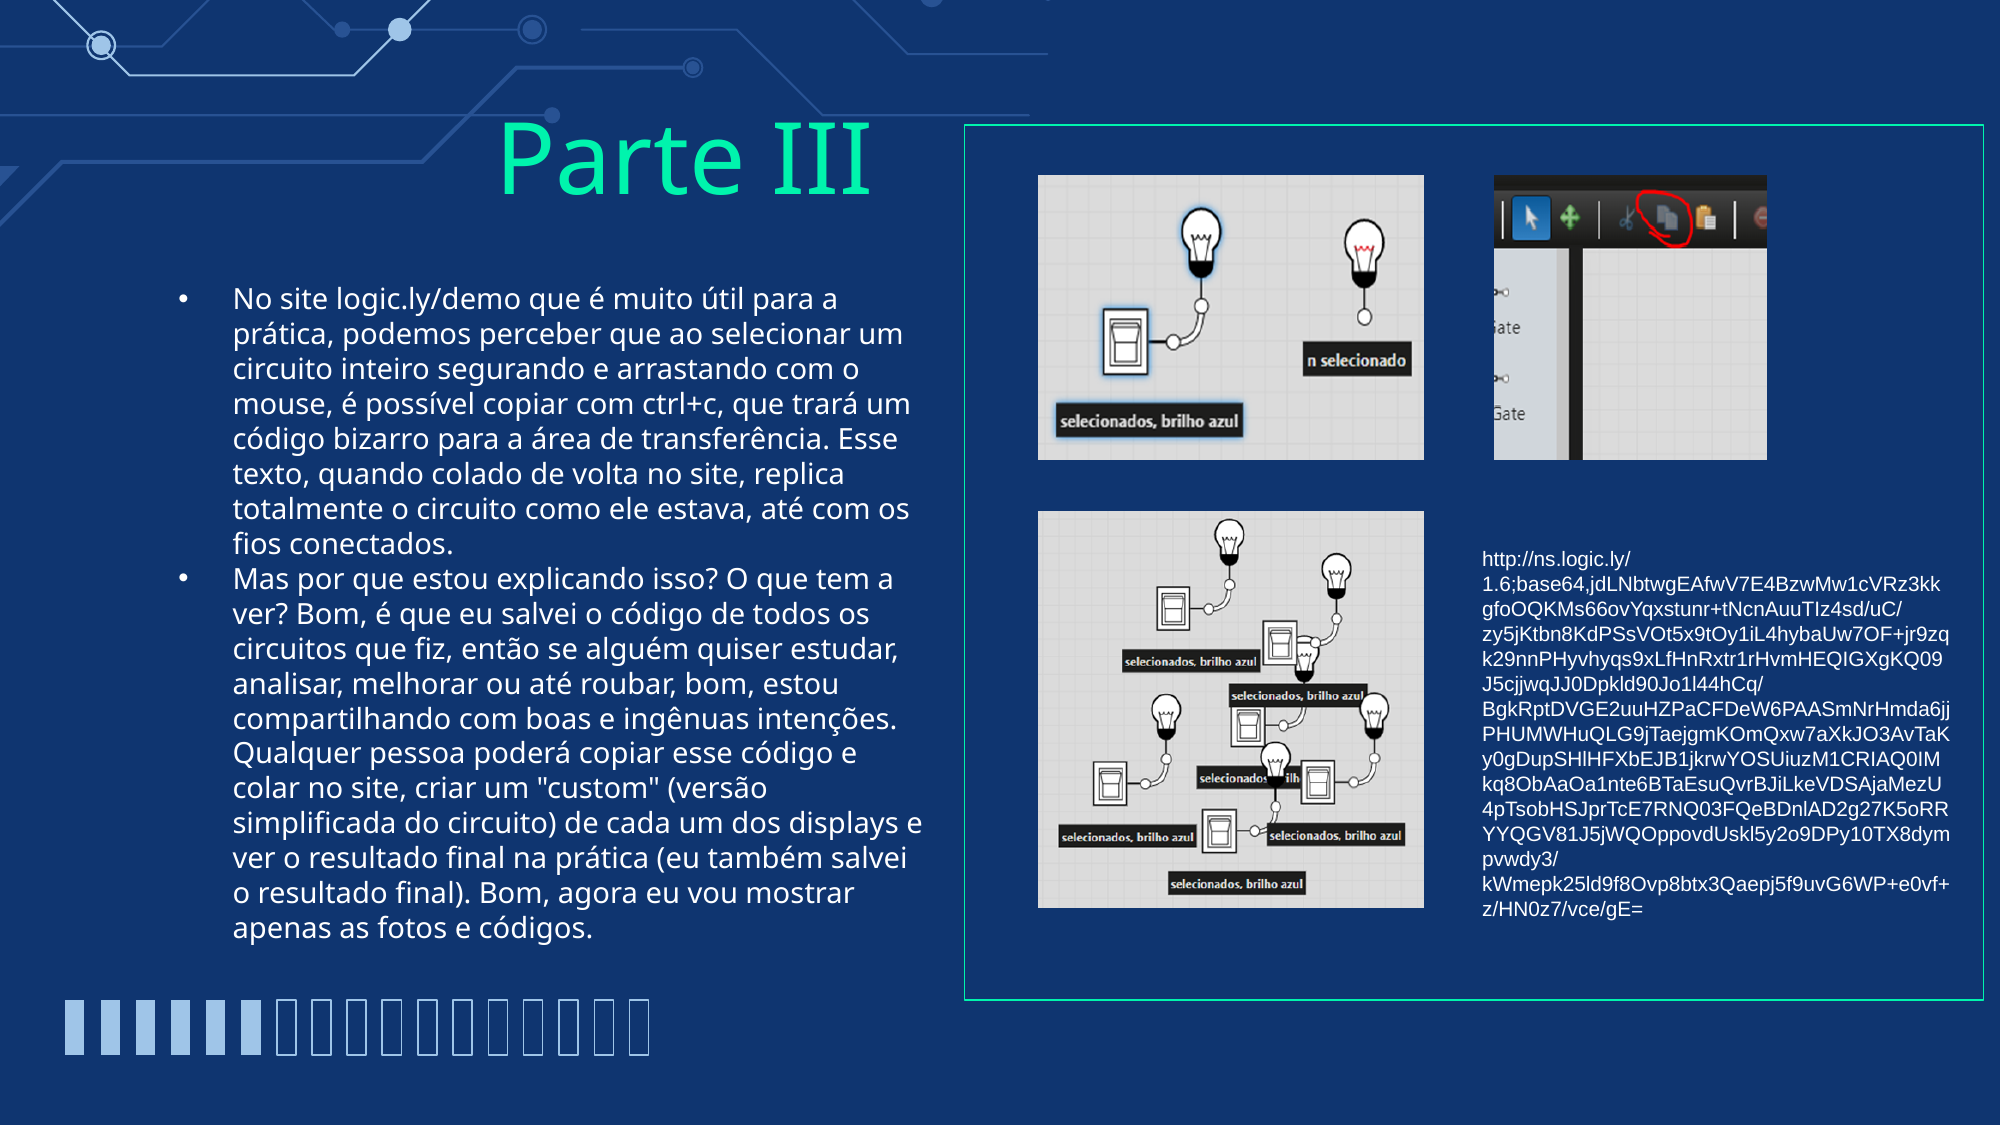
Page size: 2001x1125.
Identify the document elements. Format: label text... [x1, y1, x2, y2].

picture [1493, 175, 1767, 460]
picture [1038, 175, 1424, 460]
subtitle No site logic.ly/demo que é muito útil para a prática, podemos perceber que ao selecionar um circuito inteiro segurando e arrastando com o mouse, é possível copiar com ctrl+c, que trará um código bizarro para a área de transferência. Esse texto, quando colado de volta no site, replica totalmente o circuito como ele estava, até com os fios conectados. Mas por que estou explicando isso? O que tem a ver? Bom, é que eu salvei o código de todos os circuitos que fiz, então se alguém quiser estudar, analisar, melhorar ou até roubar, bom, estou compartilhando com boas e ingênuas intenções. Qualquer pessoa poderá copiar esse código e colar no site, criar um "custom" (versão simplificada do circuito) de cada um dos displays e ver o resultado final na prática (eu também salvei o resultado final). Bom, agora eu vou mostrar apenas as fotos e códigos. [157, 261, 926, 964]
title Parte III [157, 107, 926, 202]
picture [1038, 511, 1424, 908]
text_box http://ns.logic.ly/1.6;base64,jdLNbtwgEAfwV7E4BzwMw1cVRz3kkgfoOQKMs66ovYqxstunr+tNcnAuuTIz4sd/uC/zy5jKtbn8KdPSsVOt5x9tOy1iL4hybaUw7OF+jr9zqk29nnPHyvhyqs9xLfHnRxtr1rHvmHEQIGXgKQ09J5cjjwqJJ0Dpkld90Jo1l44hCq/BgkRptDVGE2uuHZPaCFDeW6PAASmNrHmda6jjPHUMWHuQLG9jTaejgmKOmQxw7aXkJO3AvTaKy0gDupSHlHFXbEJB1jkrwYOSUiuzM1CRIAQ0IMkq8ObAaOa1nte6BTaEsuQvrBJiLkeVDSAjaMezU4pTsobHSJprTcE7RNQ03FQeBDnlAD2g27K5oRRYYQGV81J5jWQOppovdUskl5y2o9DPy10TX8dympvwdy3/kWmepk25ld9f8Ovp8btx3Qaepj5f9uvG6WP+e0vf+z/HN0z7/vce/gE= [1467, 538, 1966, 928]
